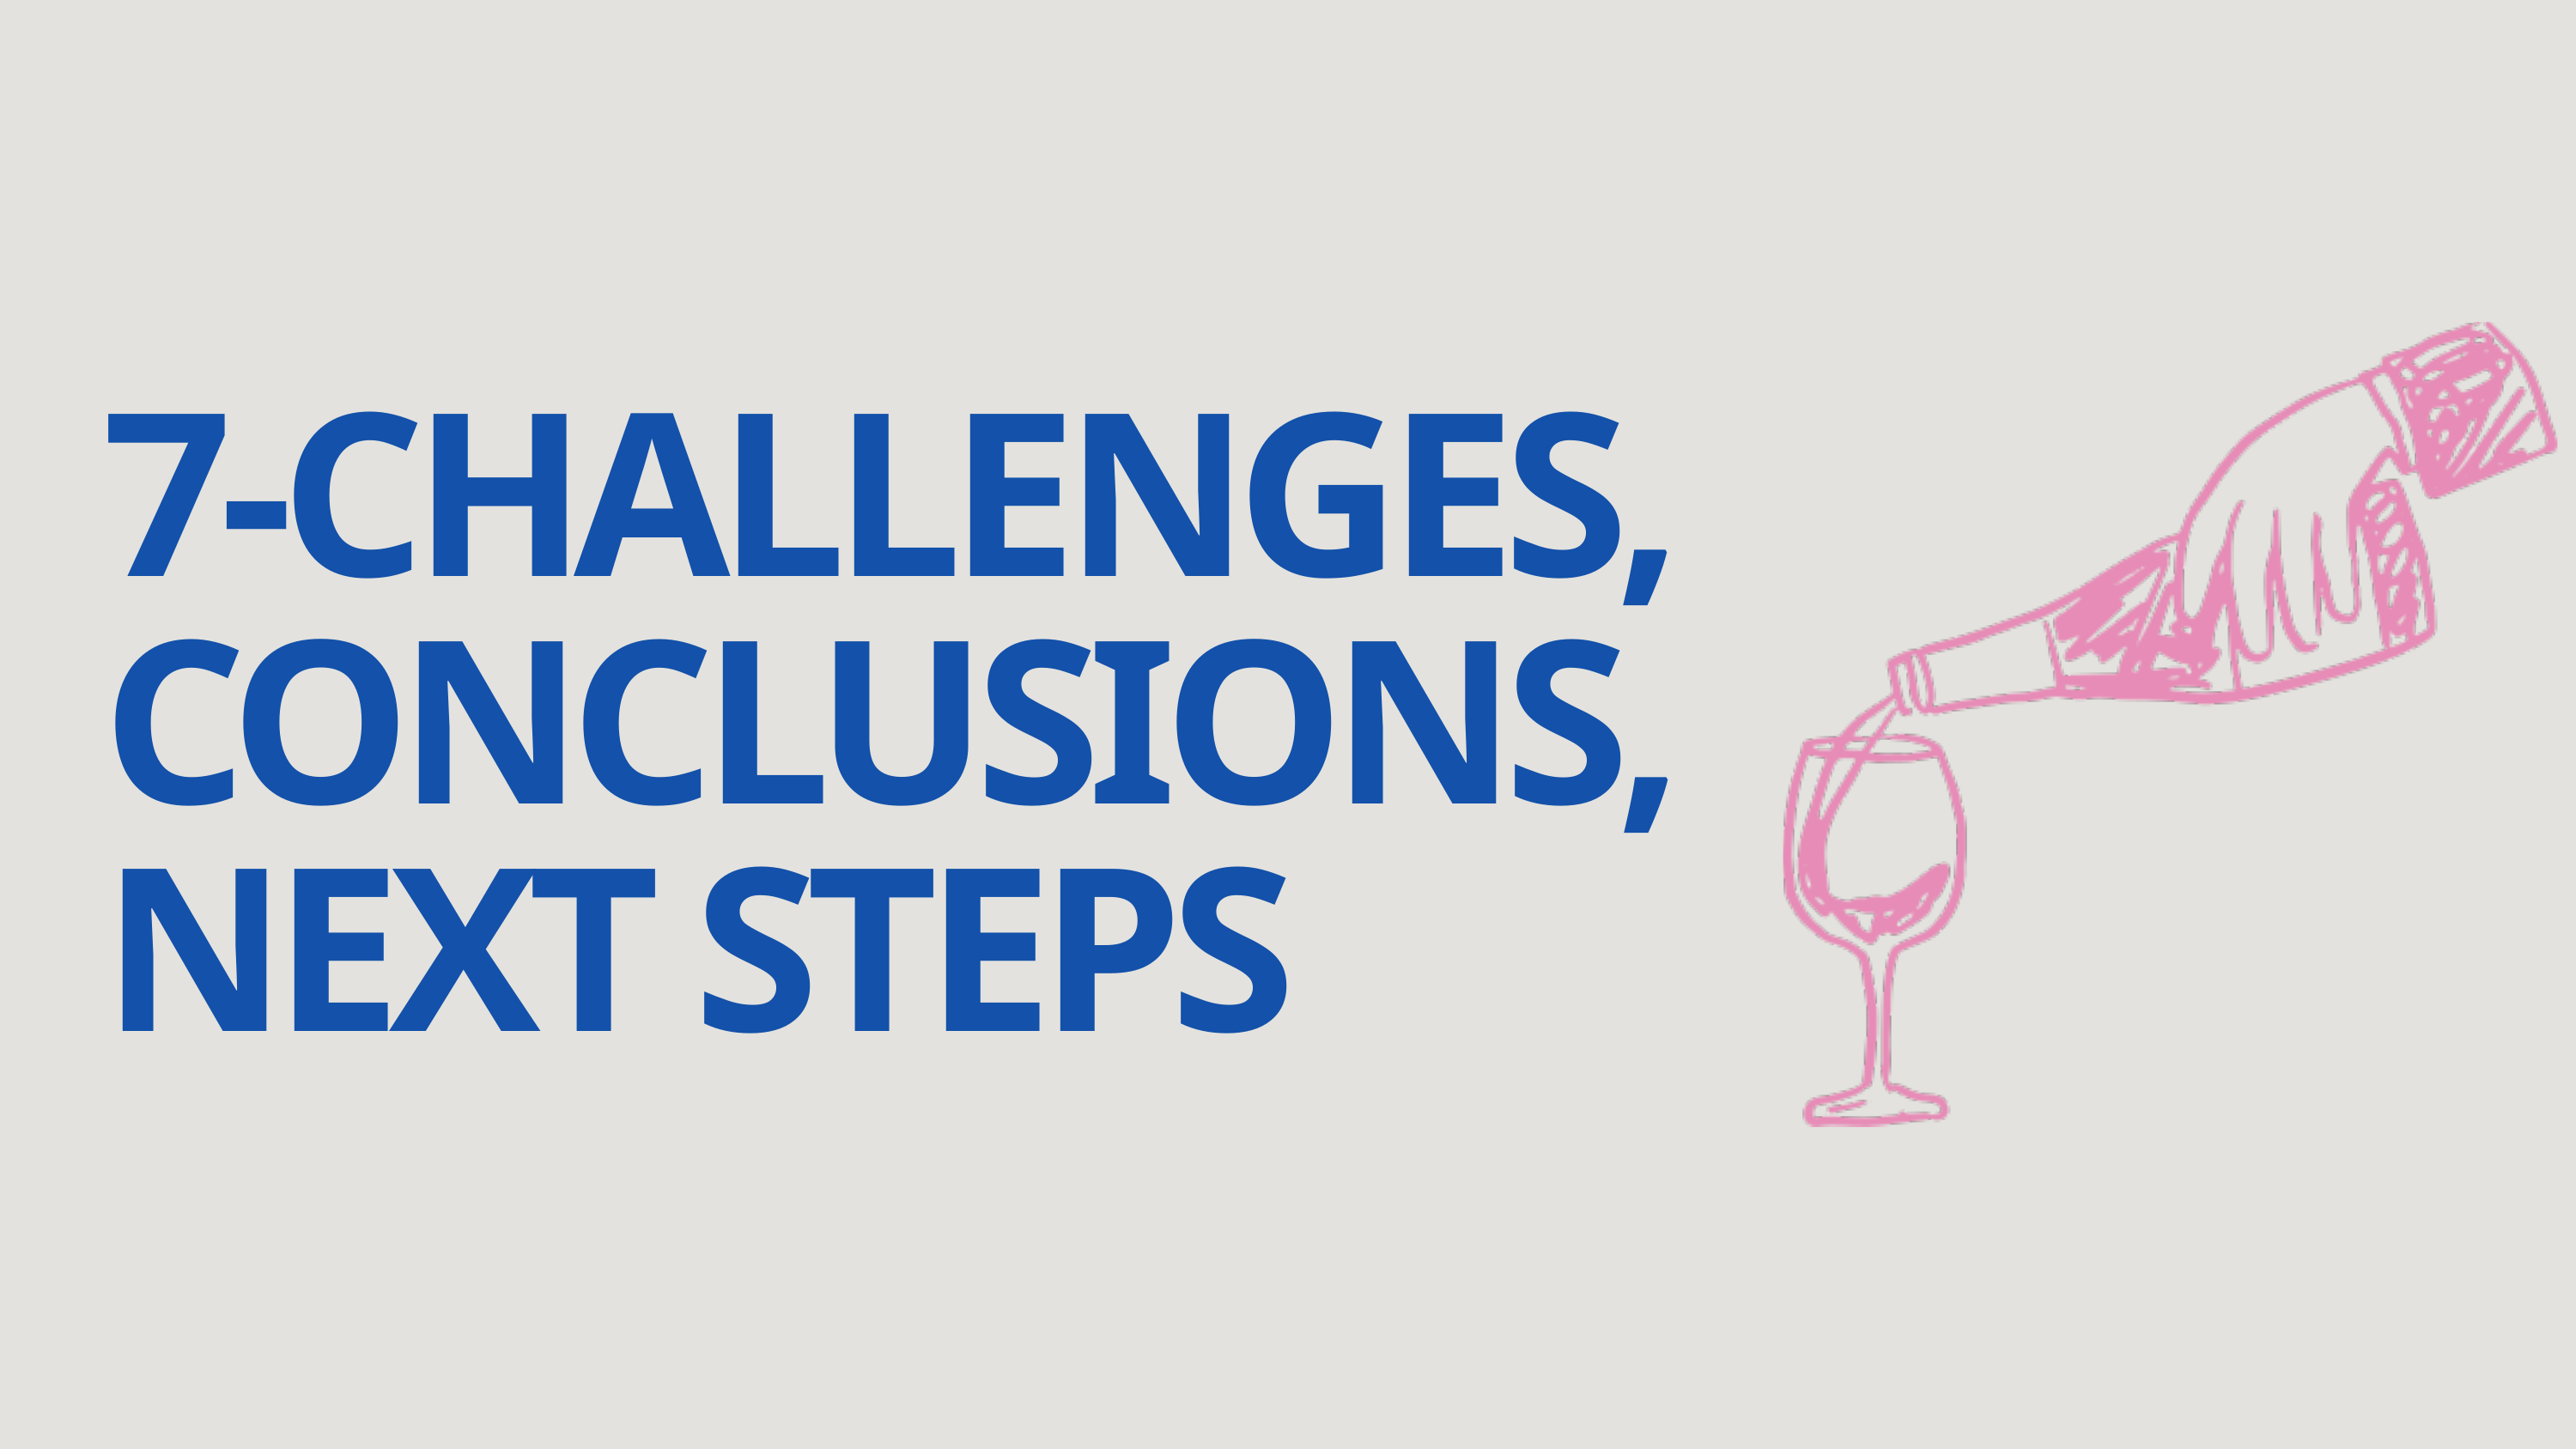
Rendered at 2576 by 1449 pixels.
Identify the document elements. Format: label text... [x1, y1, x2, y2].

text_box [1783, 322, 2558, 1127]
text_box 7-CHALLENGES, CONCLUSIONS, NEXT STEPS [102, 395, 1783, 1076]
